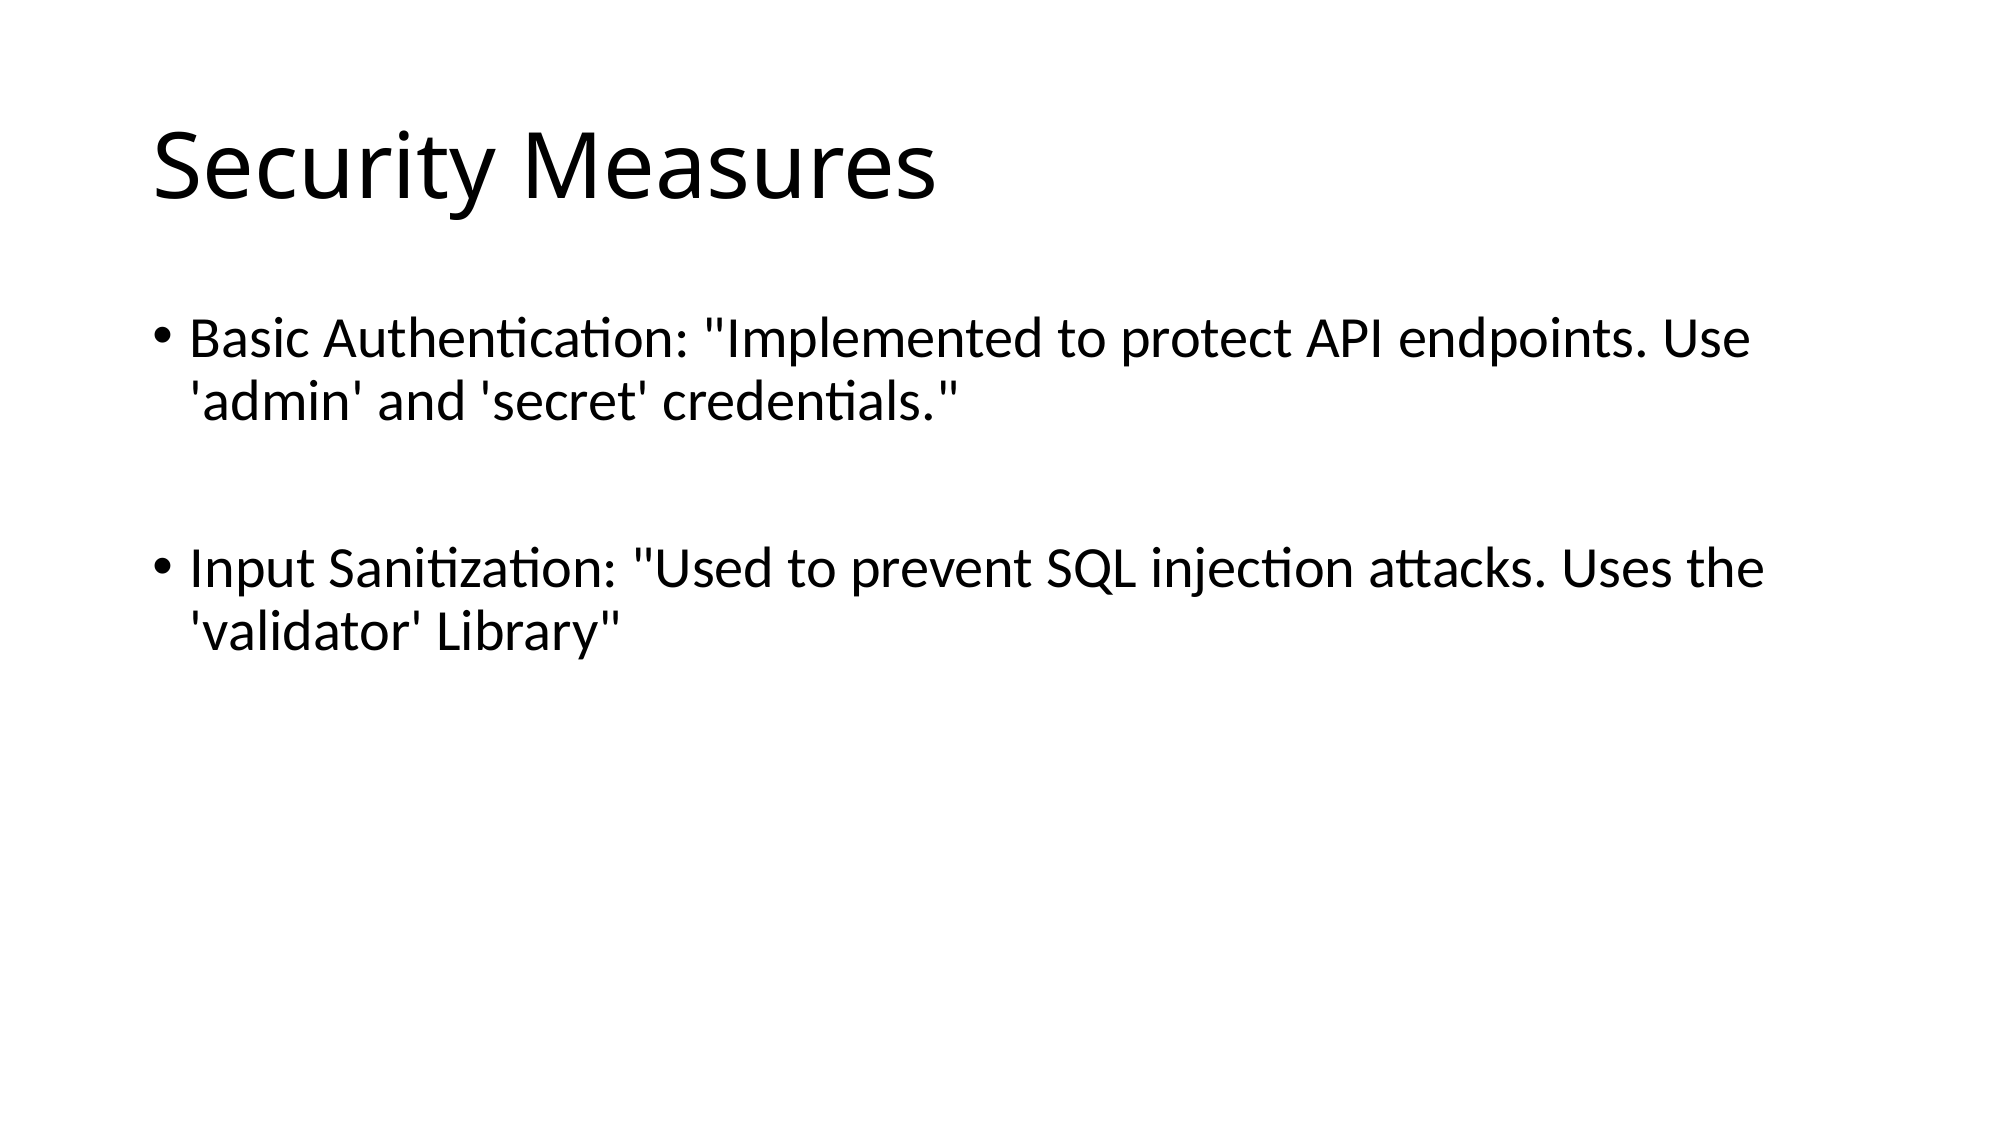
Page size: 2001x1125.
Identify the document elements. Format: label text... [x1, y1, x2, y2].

list Basic Authentication: "Implemented to protect API endpoints. Use 'admin' and 'secret' credentials." Input Sanitization: "Used to prevent SQL injection attacks. Uses the 'validator' Library" [137, 299, 1863, 1014]
title Security Measures [137, 59, 1863, 278]
